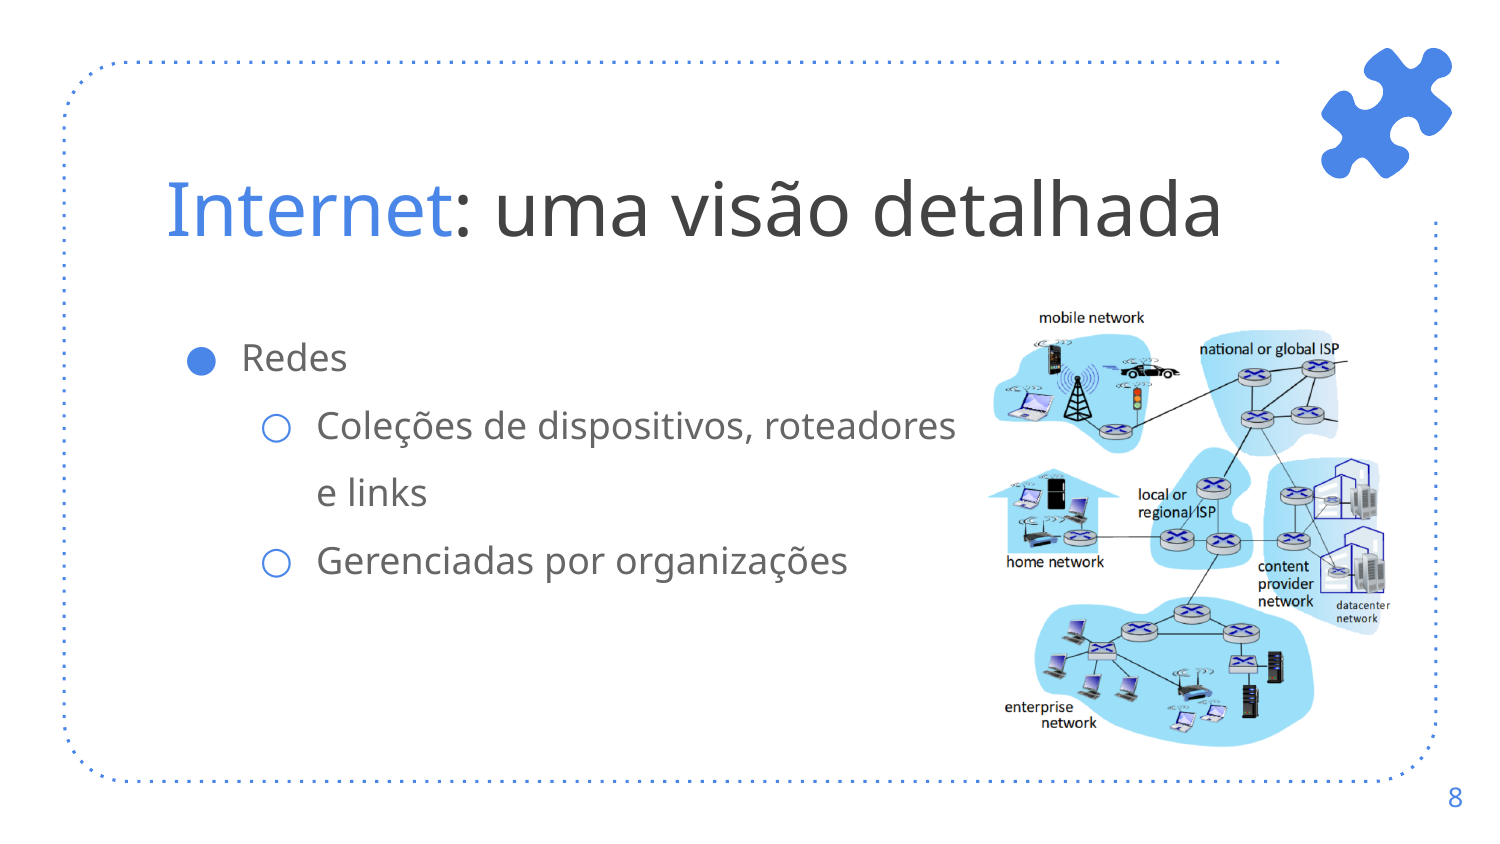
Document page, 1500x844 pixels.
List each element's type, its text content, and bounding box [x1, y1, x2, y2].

text_box [1321, 47, 1452, 179]
list Redes Coleções de dispositivos, roteadores e links Gerenciadas por organizações [151, 296, 974, 685]
picture [979, 279, 1401, 754]
title Internet: uma visão detalhada [151, 146, 1278, 287]
slide_number ‹#› [1411, 753, 1500, 844]
